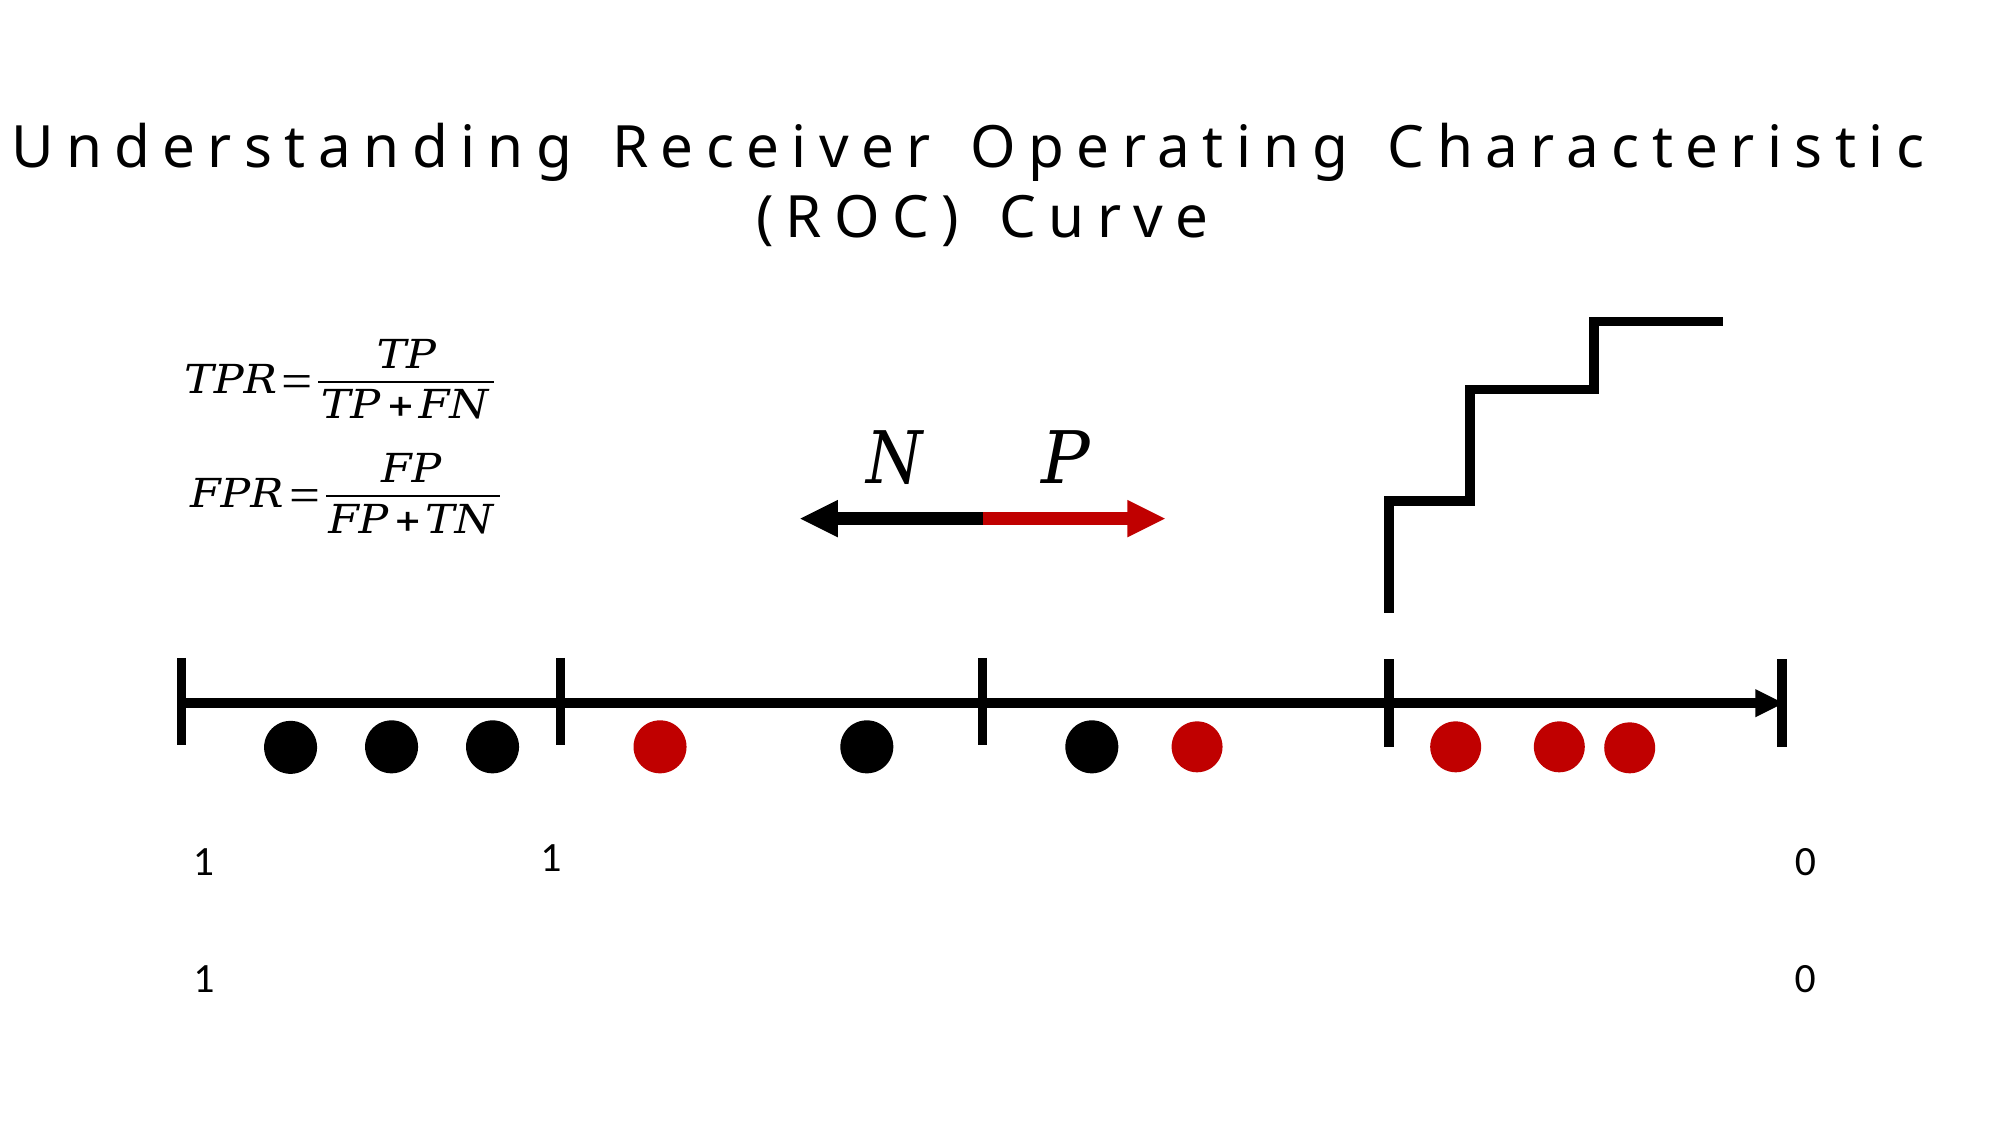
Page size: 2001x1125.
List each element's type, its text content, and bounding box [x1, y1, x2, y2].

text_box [1389, 321, 1723, 613]
text_box Understanding Receiver Operating Characteristic (ROC) Curve [0, 102, 1969, 257]
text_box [56, 333, 1944, 1023]
